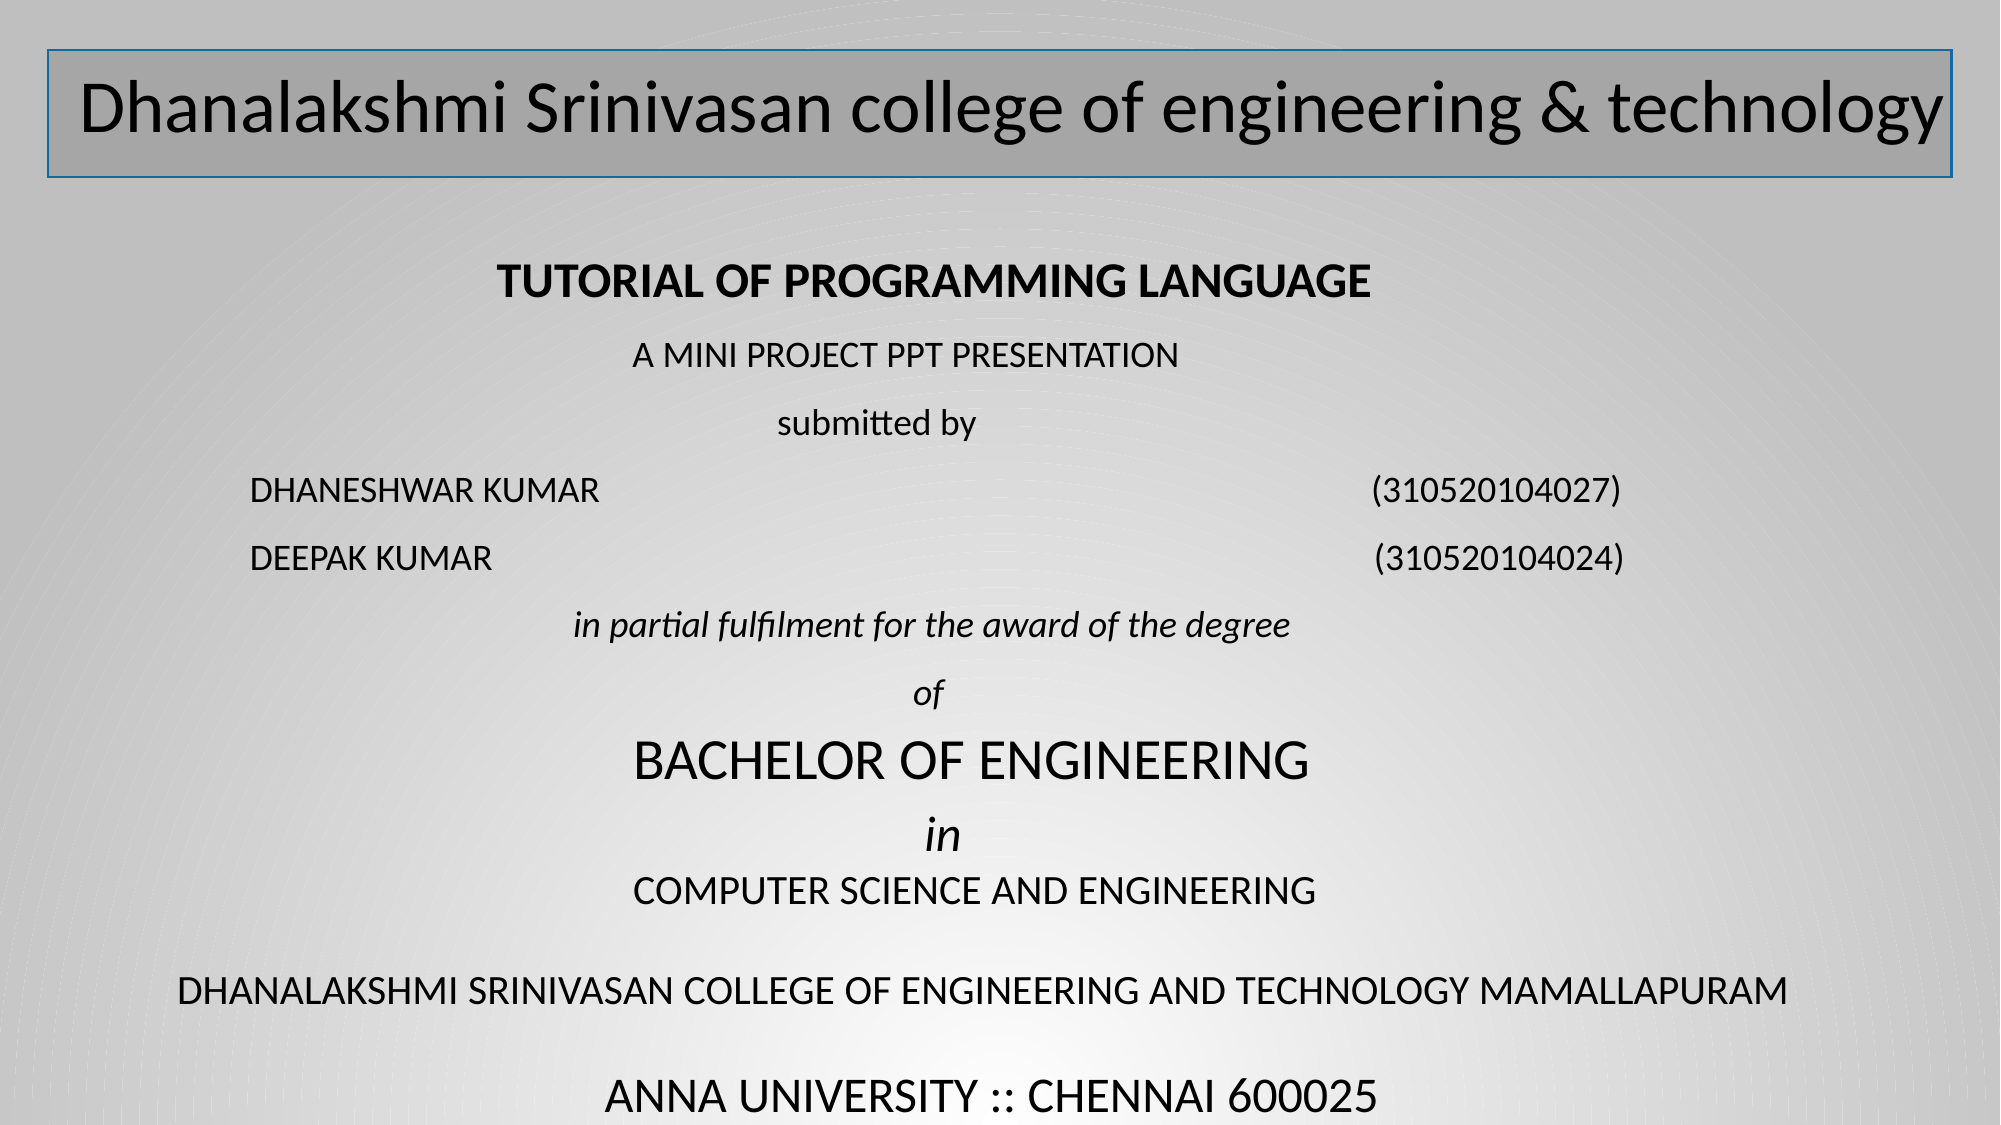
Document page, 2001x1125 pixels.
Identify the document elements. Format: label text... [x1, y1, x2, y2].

text_box Dhanalakshmi Srinivasan college of engineering & technology [64, 49, 1968, 155]
text_box [47, 49, 1953, 178]
text_box TUTORIAL OF PROGRAMMING LANGUAGE A MINI PROJECT PPT PRESENTATION submitted by DHANESHWAR KUMAR (310520104027) DEEPAK KUMAR (310520104024) in partial fulfilment for the award of the degree of BACHELOR OF ENGINEERING in COMPUTER SCIENCE AND ENGINEERING DHANALAKSHMI SRINIVASAN COLLEGE OF ENGINEERING AND TECHNOLOGY MAMALLAPURAM ANNA UNIVERSITY :: CHENNAI 600025 [48, 210, 1952, 1125]
